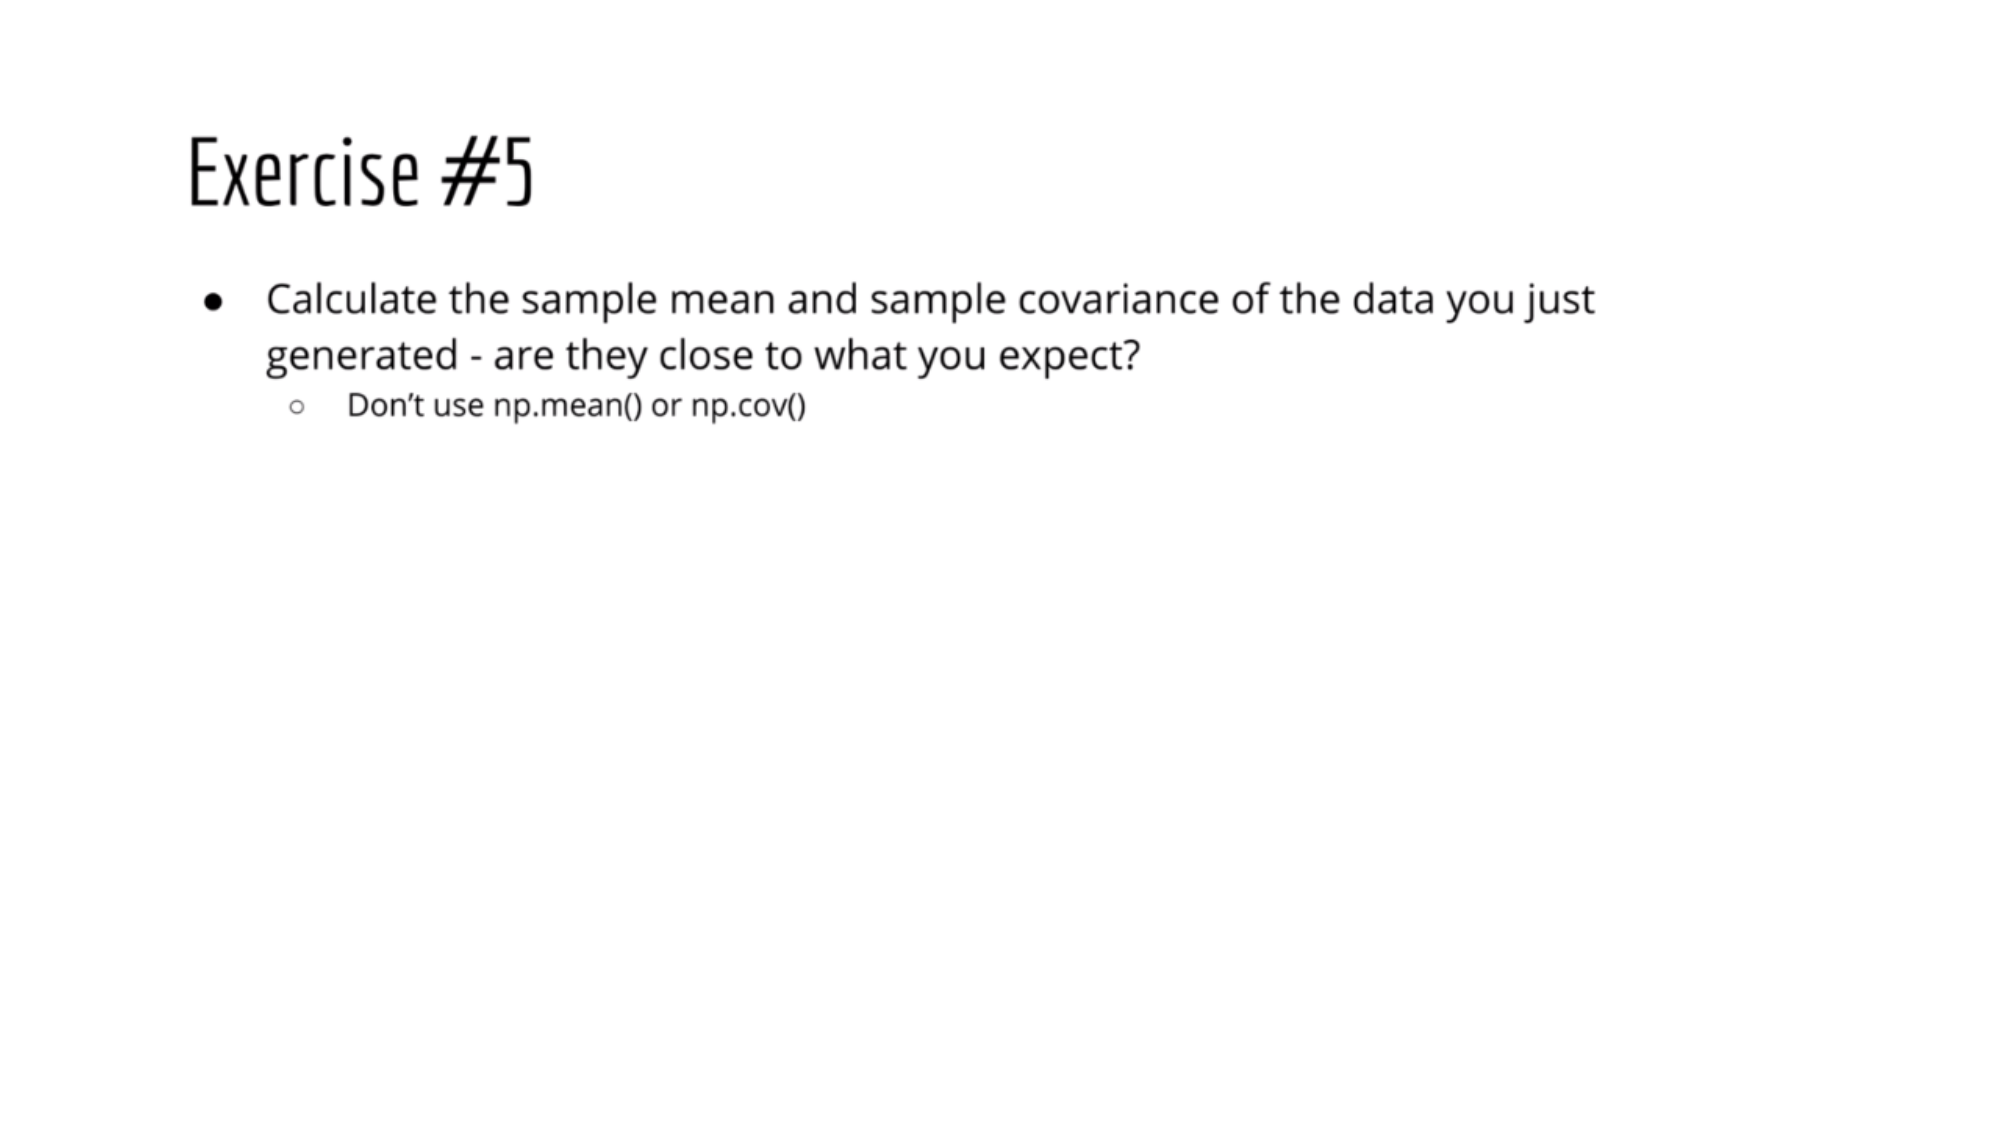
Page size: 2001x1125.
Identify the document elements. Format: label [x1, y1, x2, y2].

picture [145, 100, 1674, 517]
